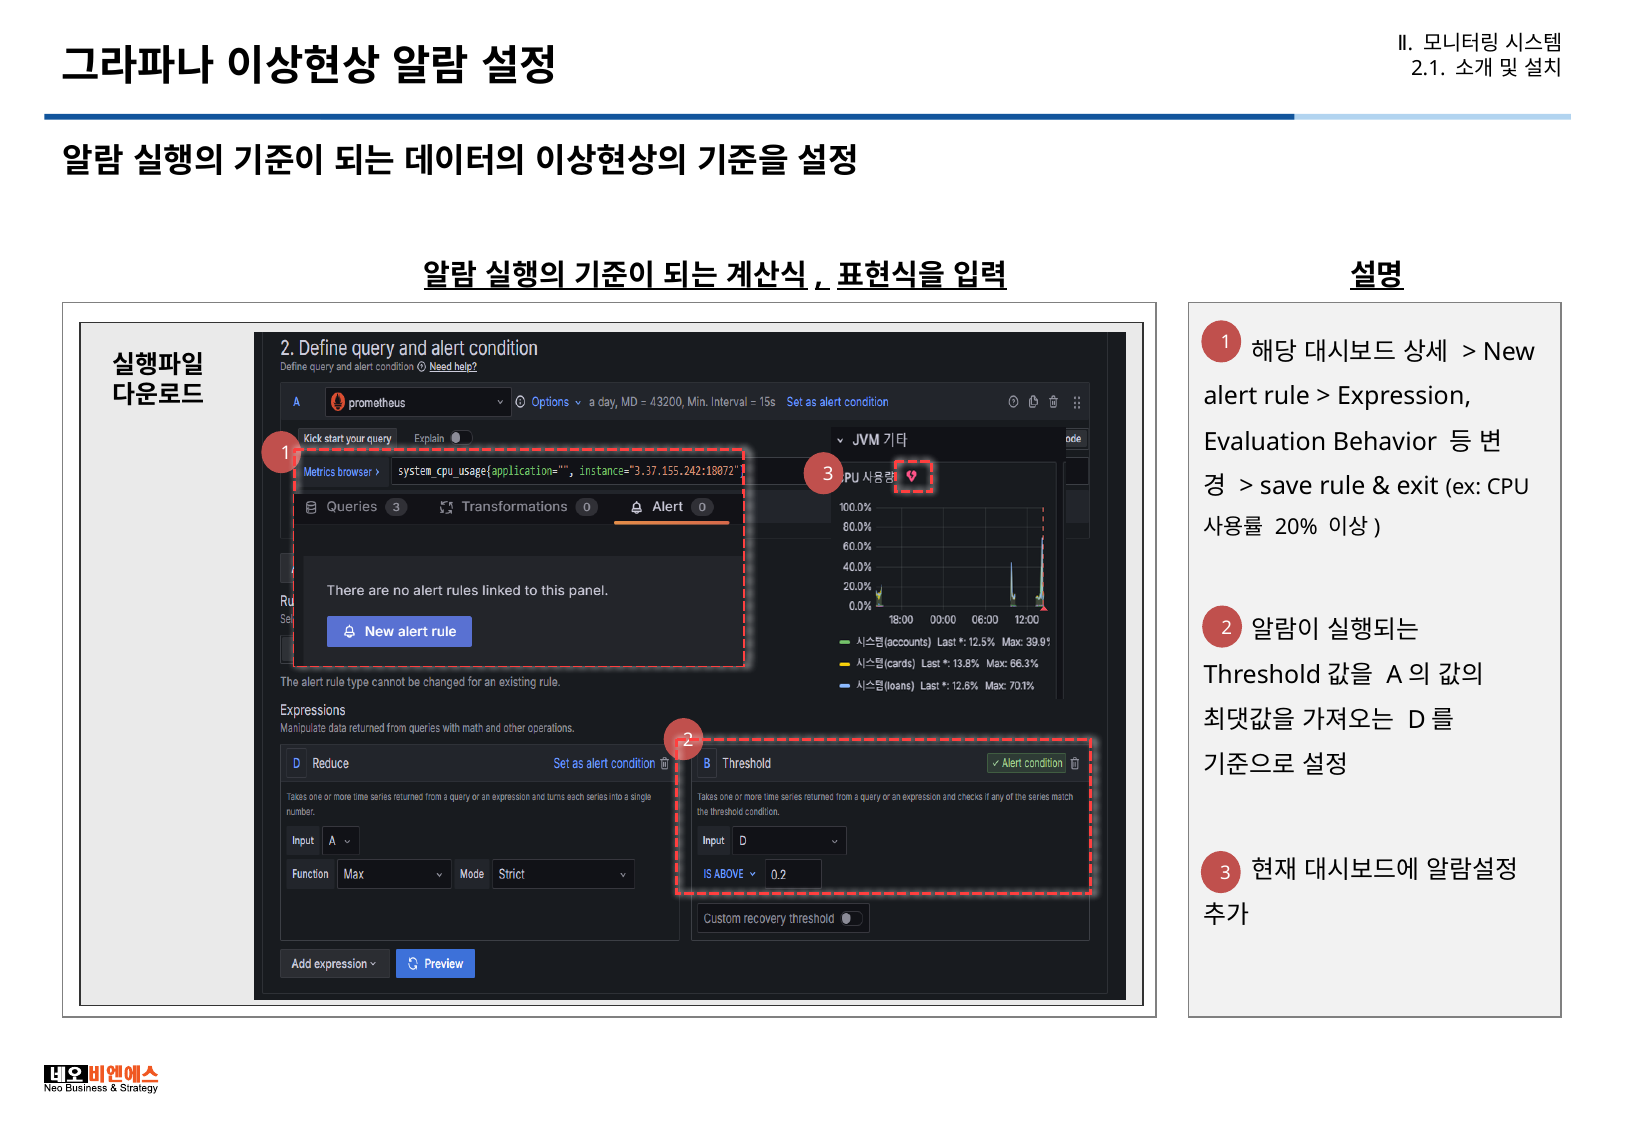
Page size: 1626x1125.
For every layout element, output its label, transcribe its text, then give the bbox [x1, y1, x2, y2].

text_box [62, 302, 1157, 1018]
text_box 설명 [1241, 243, 1513, 294]
list 알람 실행의 기준이 되는 데이터의 이상현상의 기준을 설정 [47, 131, 1579, 242]
text_box 2 [1202, 605, 1243, 648]
text_box Ⅱ. 모니터링 시스템 2.1. 소개 및 설치 [1282, 23, 1578, 86]
text_box [80, 322, 1144, 1006]
text_box 1 [1201, 320, 1242, 363]
text_box C 해당 대시보드 상세 > New alert rule > Expression, Evaluation Behavior 등 변경 > save rule & exit (ex: CPU 사용률 20% 이상) 알람이 실행되는 Threshold값을 A의 값의 최댓값을 가져오는 D를 기준으로 설정 현재 대시보드에 알람설정 추가 [1188, 302, 1562, 1018]
text_box [65, 313, 145, 369]
text_box 3 [1200, 850, 1241, 894]
picture [254, 331, 1126, 1000]
title 그라파나 이상현상 알람 설정 [45, 19, 1578, 107]
text_box 실행파일 다운로드 [97, 341, 220, 416]
text_box 알람 실행의 기준이 되는 계산식, 표현식을 입력 [376, 243, 1055, 294]
